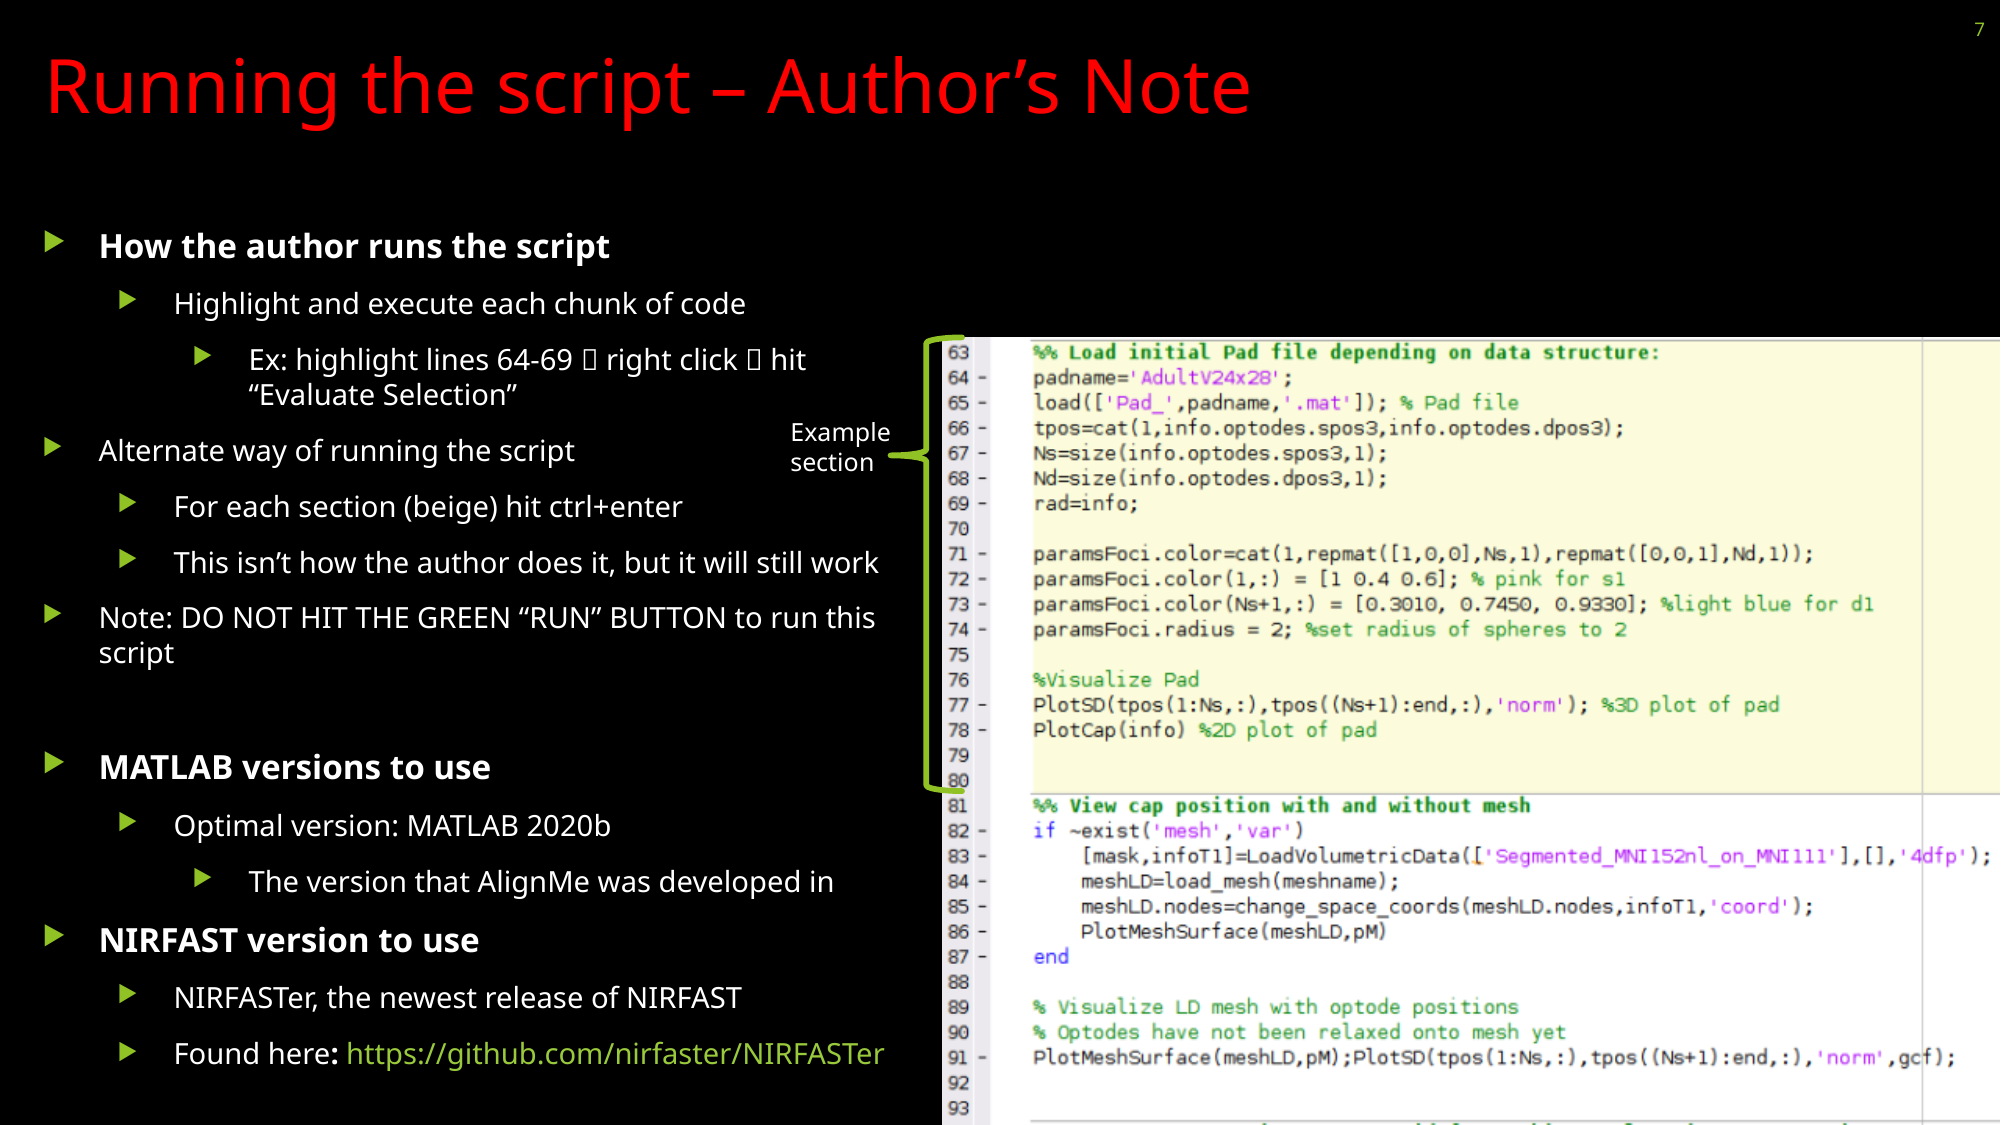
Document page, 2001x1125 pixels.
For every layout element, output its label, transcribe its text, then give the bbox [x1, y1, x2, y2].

text_box How the author runs the script Highlight and execute each chunk of code Ex: highlight lines 64-69  right click  hit “Evaluate Selection” Alternate way of running the script For each section (beige) hit ctrl+enter This isn’t how the author does it, but it will still work Note: DO NOT HIT THE GREEN “RUN” BUTTON to run this script MATLAB versions to use Optimal version: MATLAB 2020b The version that AlignMe was developed in NIRFAST version to use NIRFASTer, the newest release of NIRFAST Found here: https://github.com/nirfaster/NIRFASTer [27, 217, 909, 1083]
text_box Running the script – Author’s Note [29, 9, 2000, 159]
picture [941, 336, 2000, 1125]
text_box [913, 337, 940, 791]
slide_number 7 [1887, 0, 2000, 61]
text_box Example section [775, 409, 913, 484]
